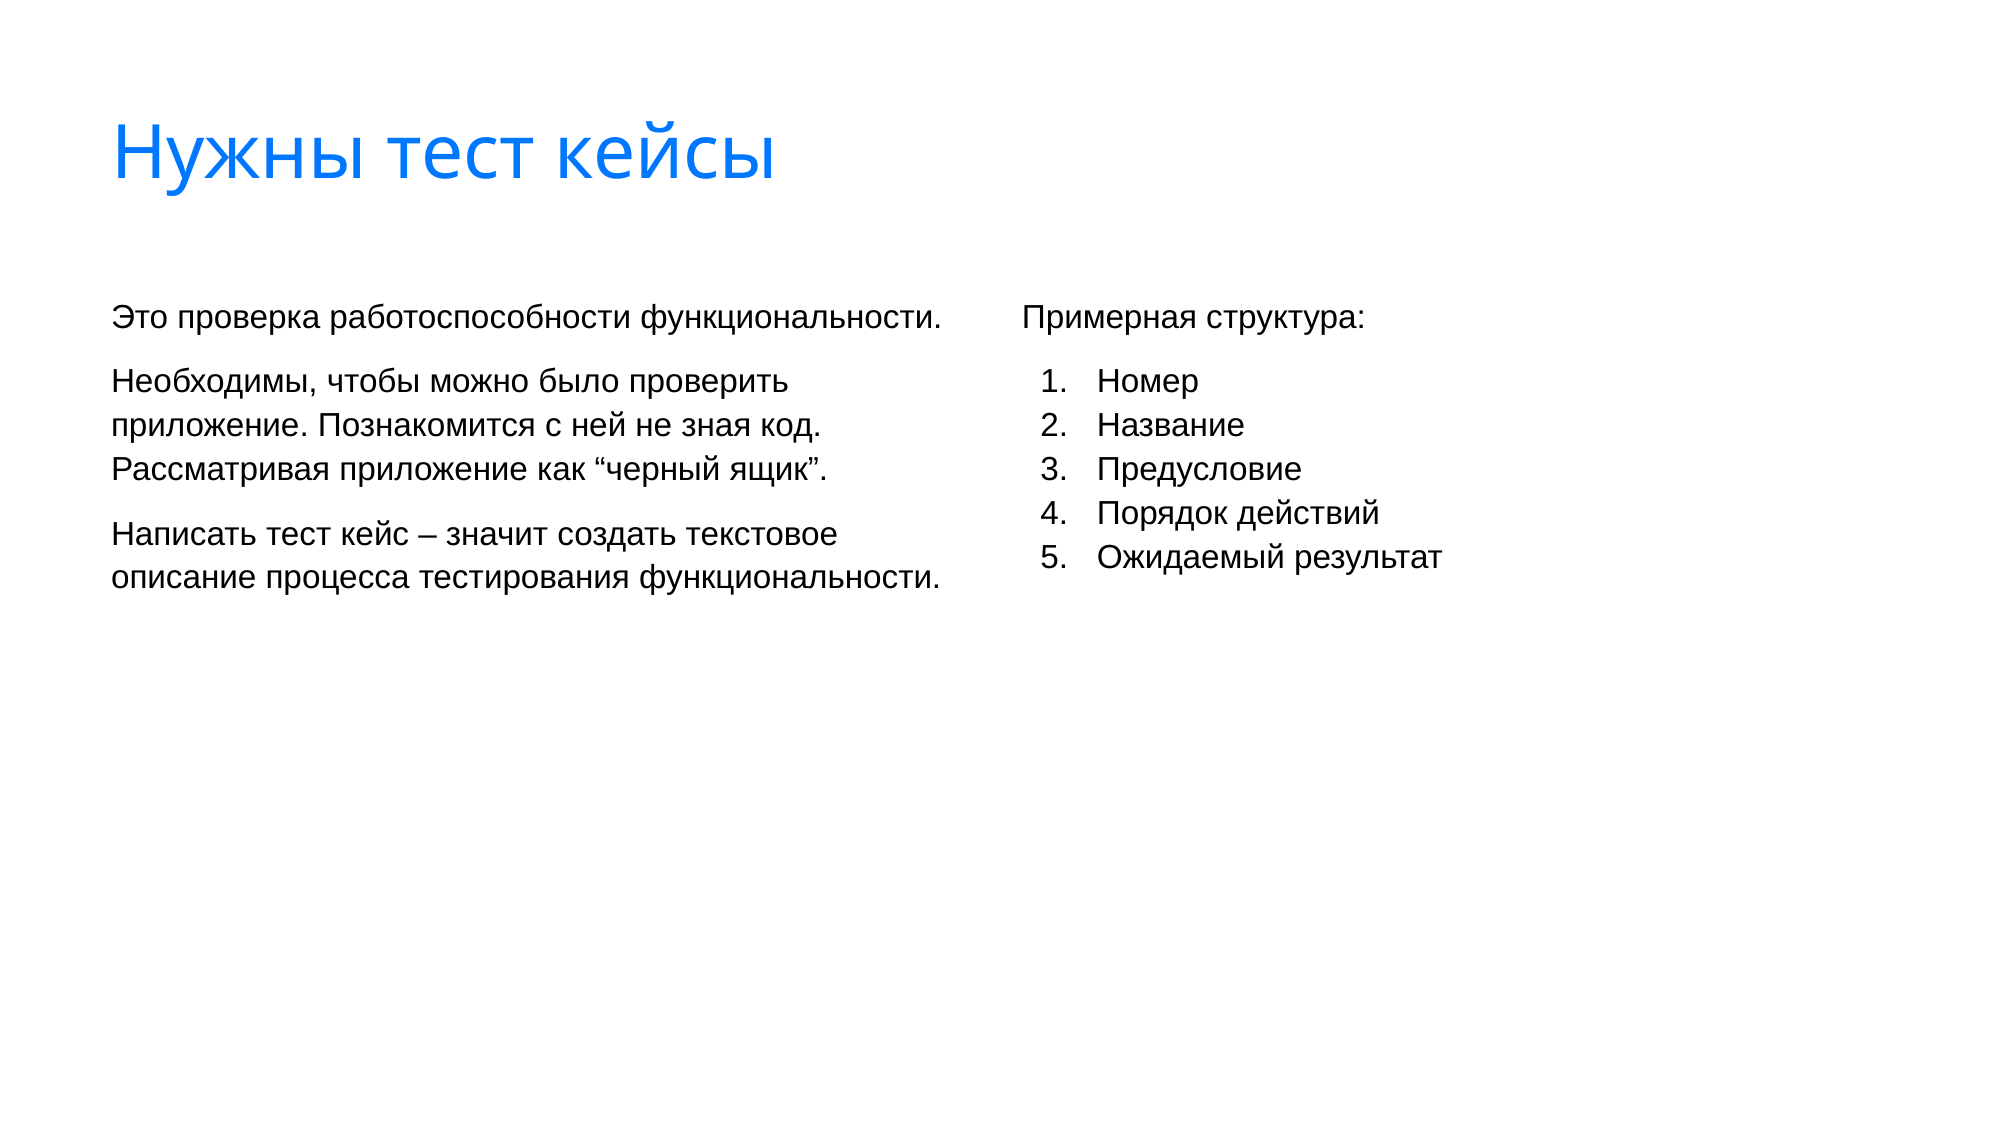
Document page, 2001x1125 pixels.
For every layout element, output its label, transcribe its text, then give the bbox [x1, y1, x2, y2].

title Нужны тест кейсы [111, 113, 1892, 220]
list Это проверка работоспособности функциональности. Необходимы, чтобы можно было проверить приложение. Познакомится с ней не зная код. Рассматривая приложение как “черный ящик”. Написать тест кейс – значит создать текстовое описание процесса тестирования функциональности. [111, 290, 982, 1018]
list Примерная структура: Номер Название Предусловие Порядок действий Ожидаемый результат [1021, 290, 1892, 1018]
